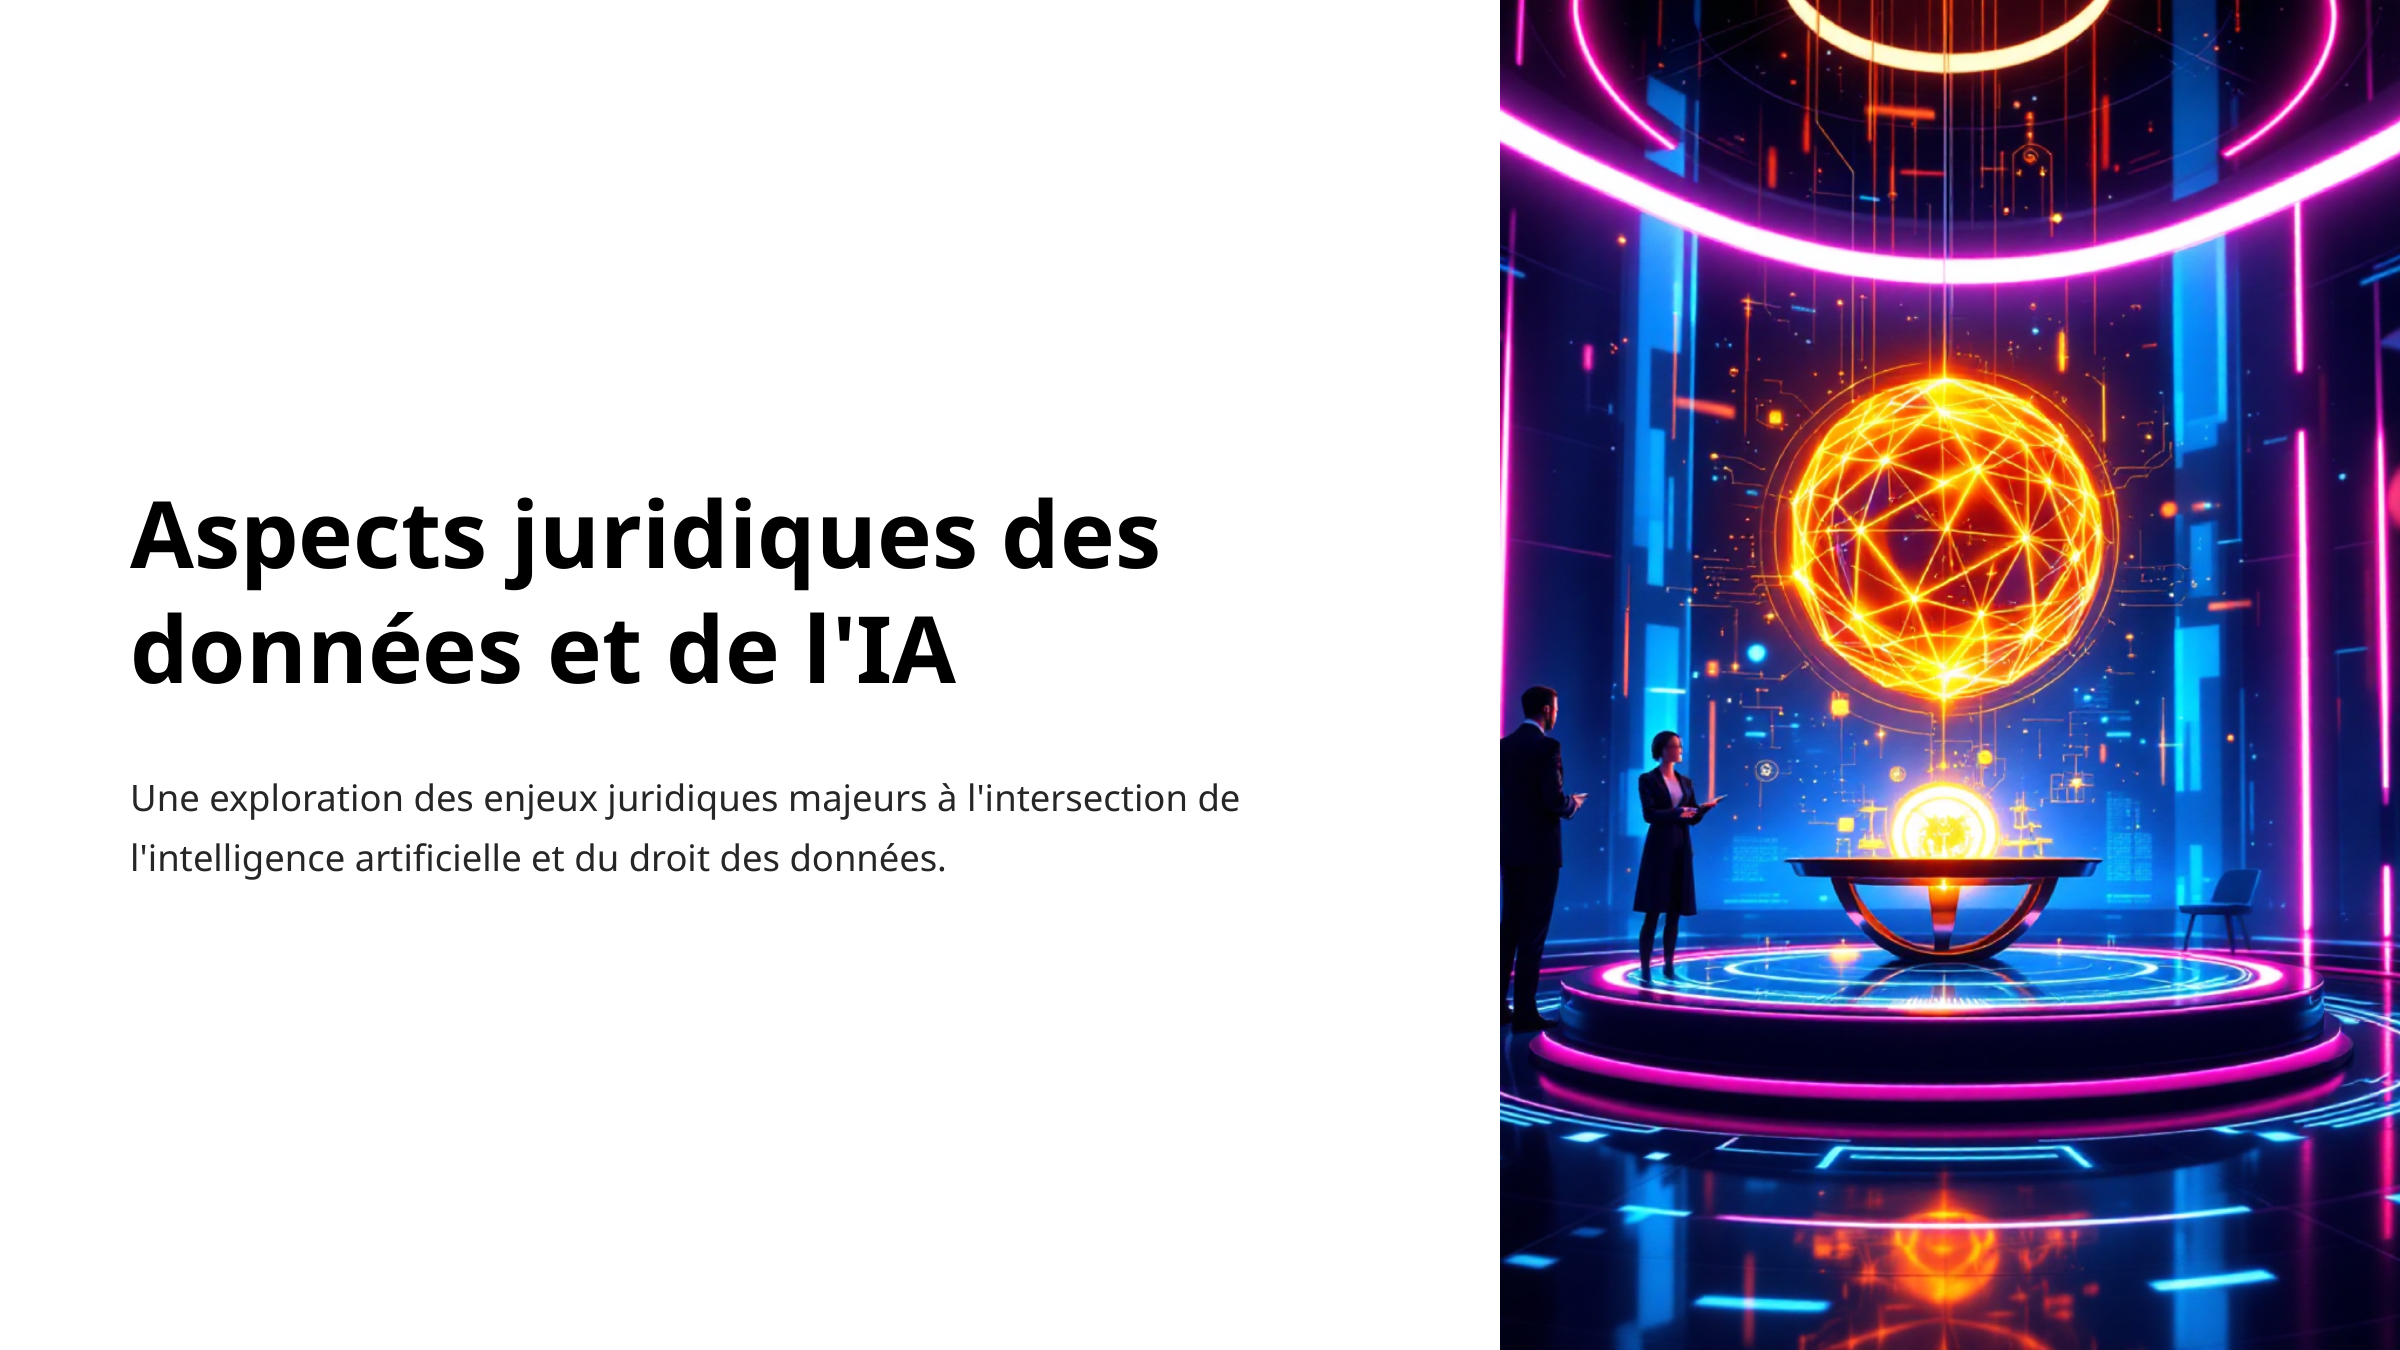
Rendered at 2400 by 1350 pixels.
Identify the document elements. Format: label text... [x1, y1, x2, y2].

text_box Aspects juridiques des données et de l'IA [130, 471, 1370, 704]
picture [1499, 0, 2400, 1350]
text_box Une exploration des enjeux juridiques majeurs à l'intersection de l'intelligence artificielle et du droit des données. [130, 759, 1370, 879]
